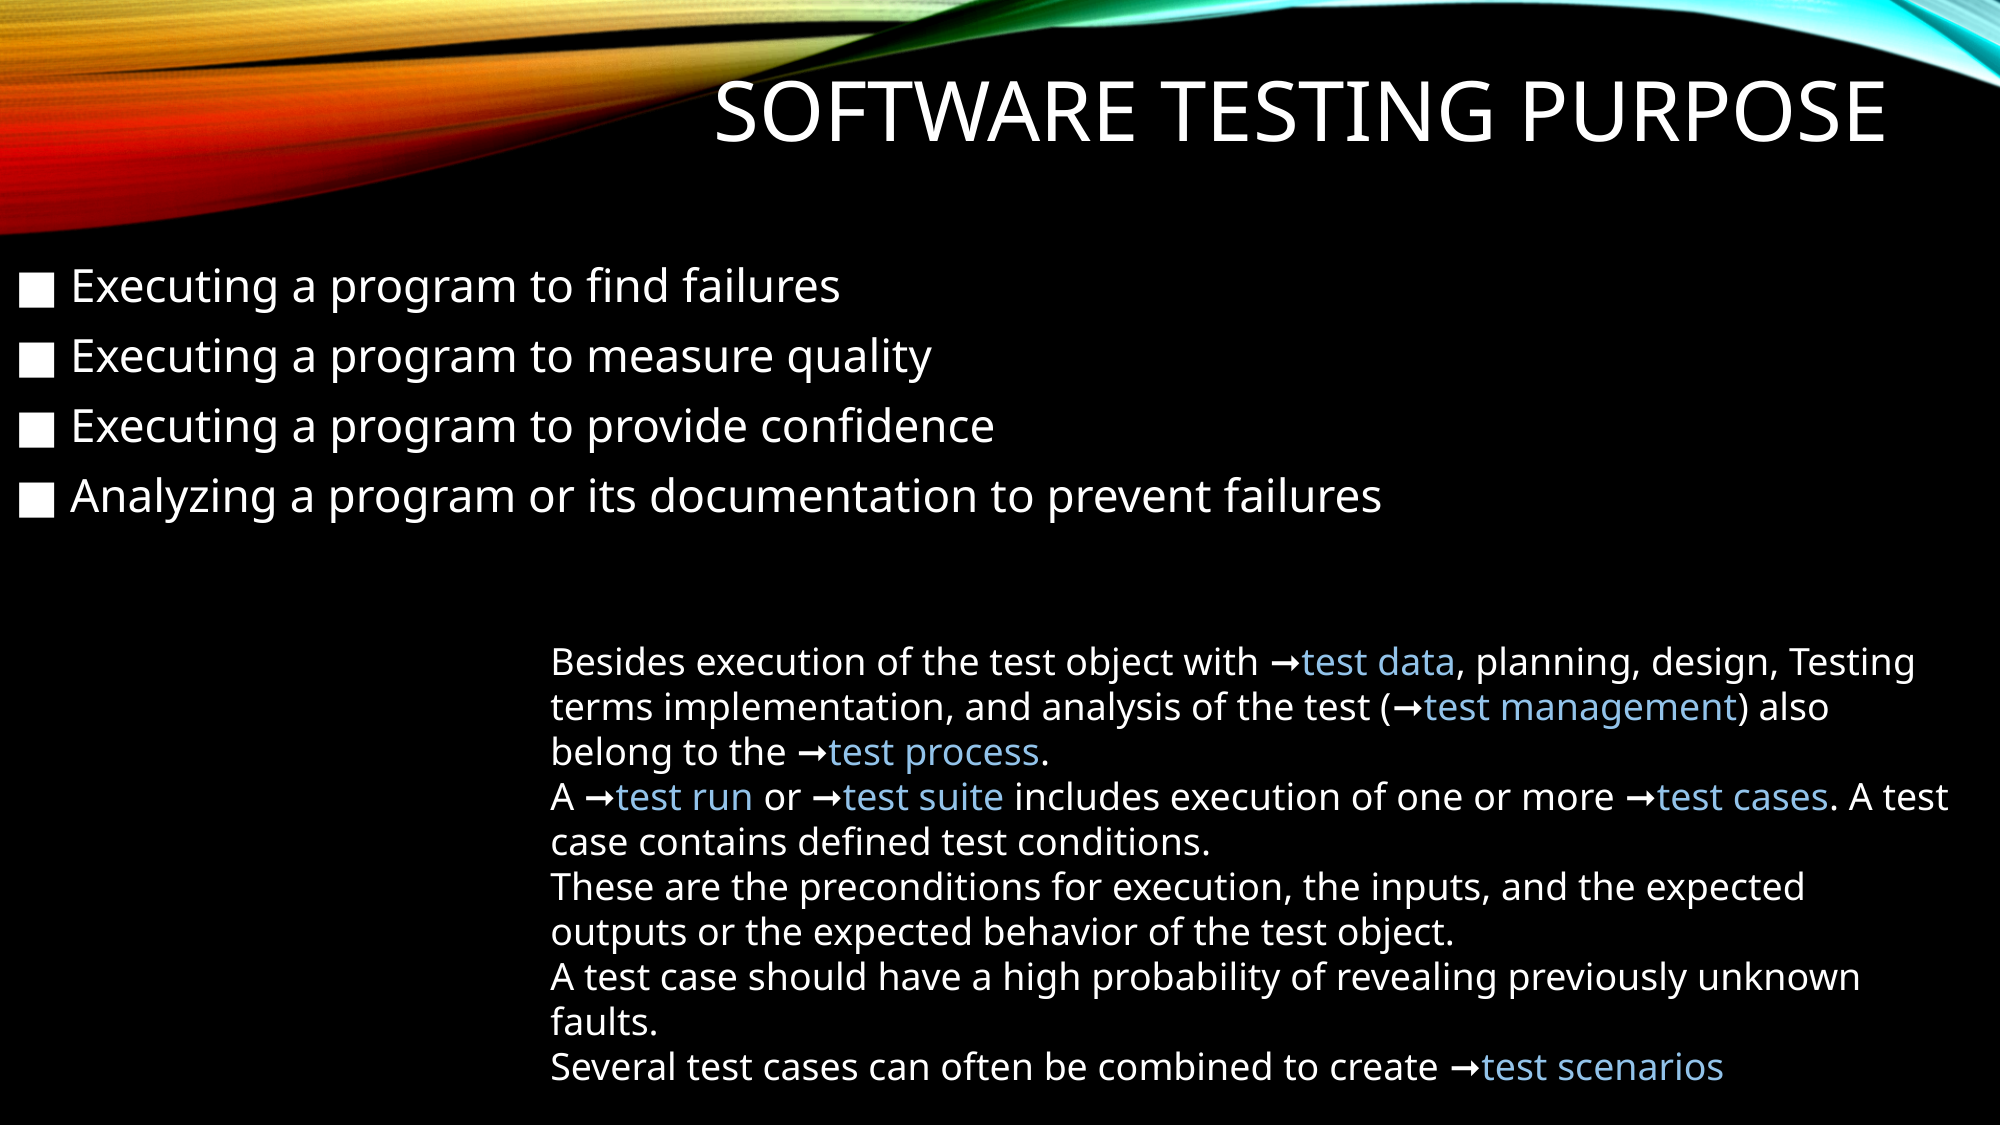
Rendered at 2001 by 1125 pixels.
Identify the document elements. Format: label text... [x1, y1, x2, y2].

title Software testing purpose [491, 8, 1905, 221]
text_box Besides execution of the test object with ➞test data, planning, design, Testing terms implementation, and analysis of the test (➞test management) also belong to the ➞test process. A ➞test run or ➞test suite includes execution of one or more ➞test cases. A test case contains defined test conditions. These are the preconditions for execution, the inputs, and the expected outputs or the expected behavior of the test object. A test case should have a high probability of revealing previously unknown faults. Several test cases can often be combined to create ➞test scenarios [535, 630, 1969, 1096]
list ■ Executing a program to find failures ■ Executing a program to measure quality ■ Executing a program to provide confidence ■ Analyzing a program or its documentation to prevent failures [0, 255, 1775, 563]
picture [0, 0, 2000, 237]
